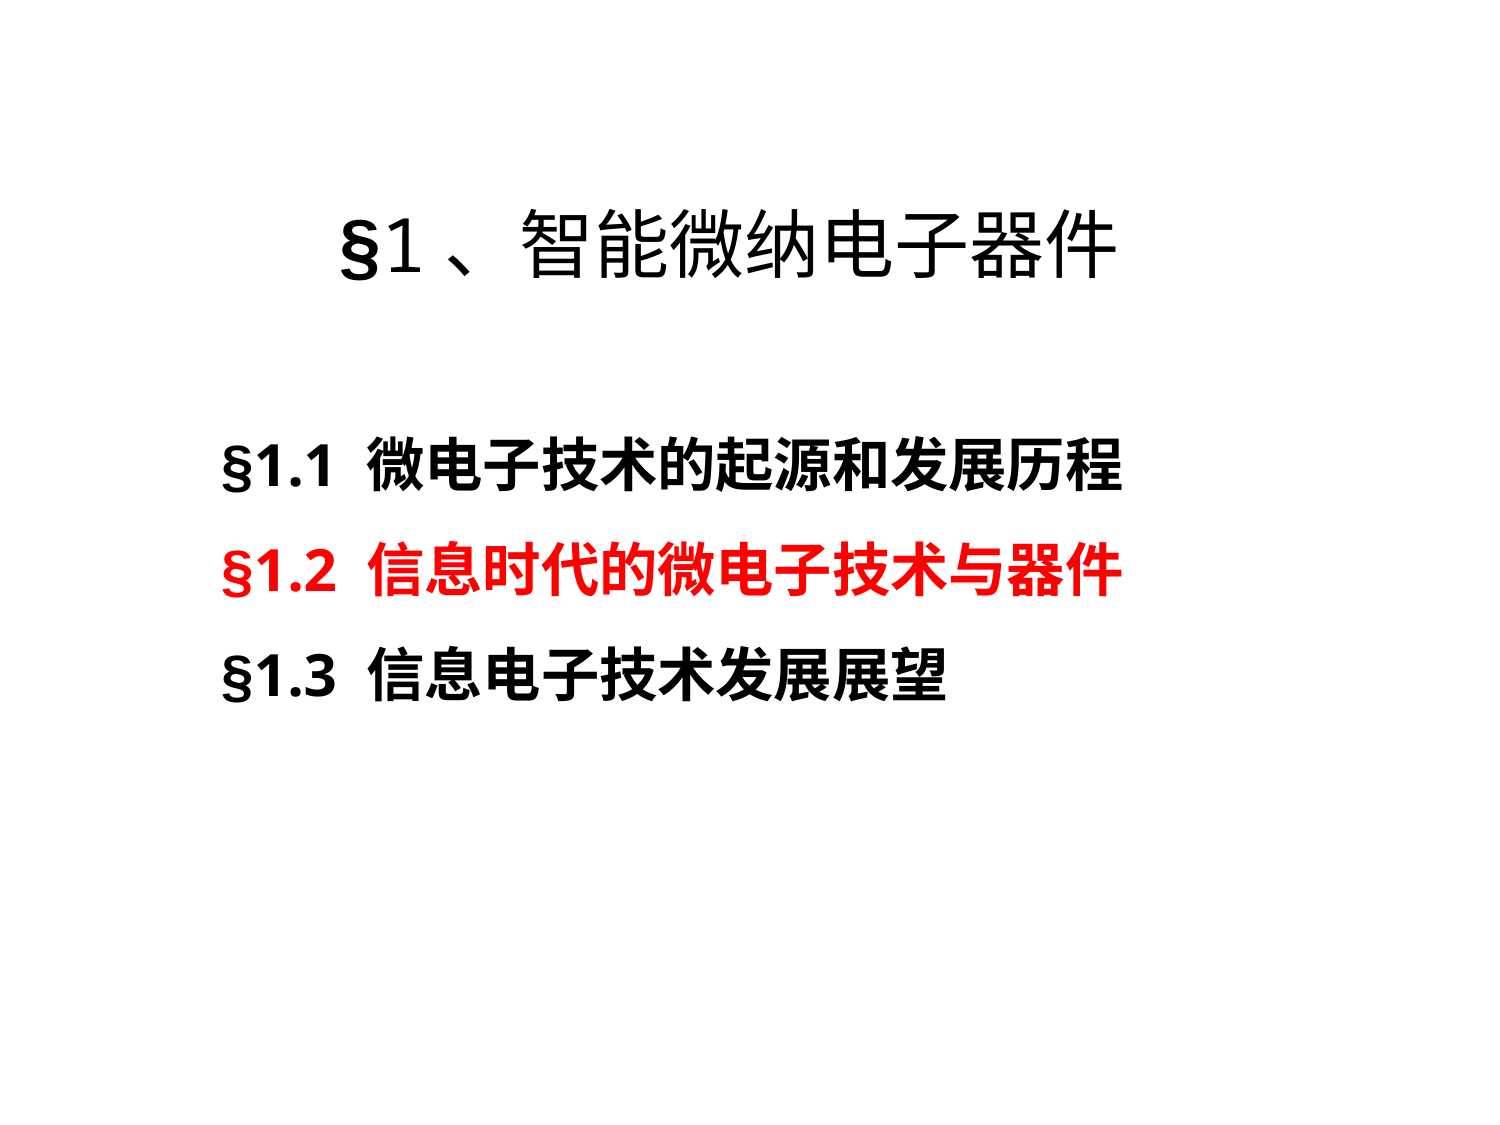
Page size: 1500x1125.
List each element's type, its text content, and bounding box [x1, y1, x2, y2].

title §1、智能微纳电子器件 [54, 148, 1405, 337]
list §1.1 微电子技术的起源和发展历程 §1.2 信息时代的微电子技术与器件 §1.3 信息电子技术发展展望 [206, 385, 1332, 886]
